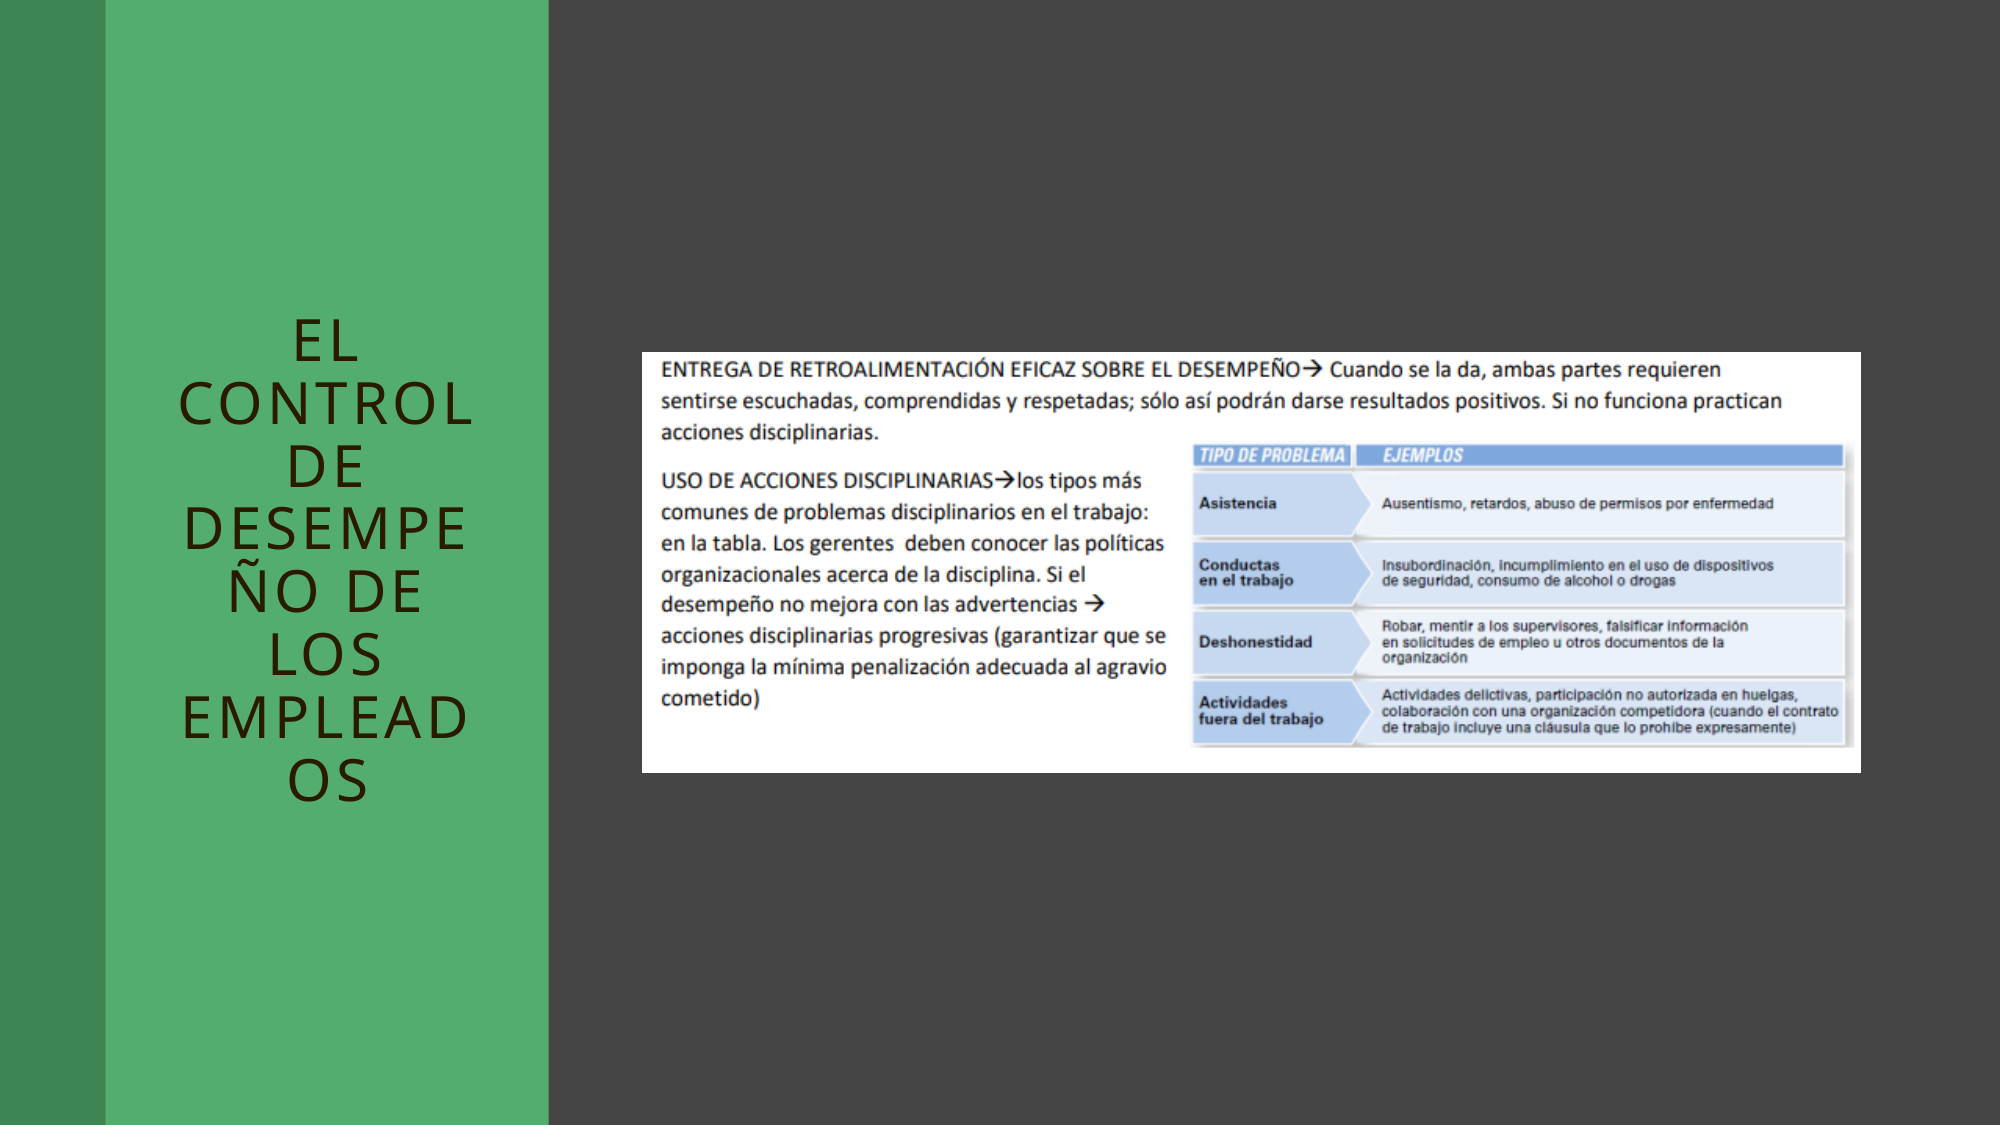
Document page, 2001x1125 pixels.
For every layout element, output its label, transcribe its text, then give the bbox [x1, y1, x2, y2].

title EL CONTROL DE DESEMPEÑO DE LOS EMPLEADOS [158, 222, 497, 903]
text_box [550, 0, 2000, 1125]
text_box [0, 0, 107, 1125]
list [642, 352, 1861, 773]
text_box [107, 0, 550, 1125]
